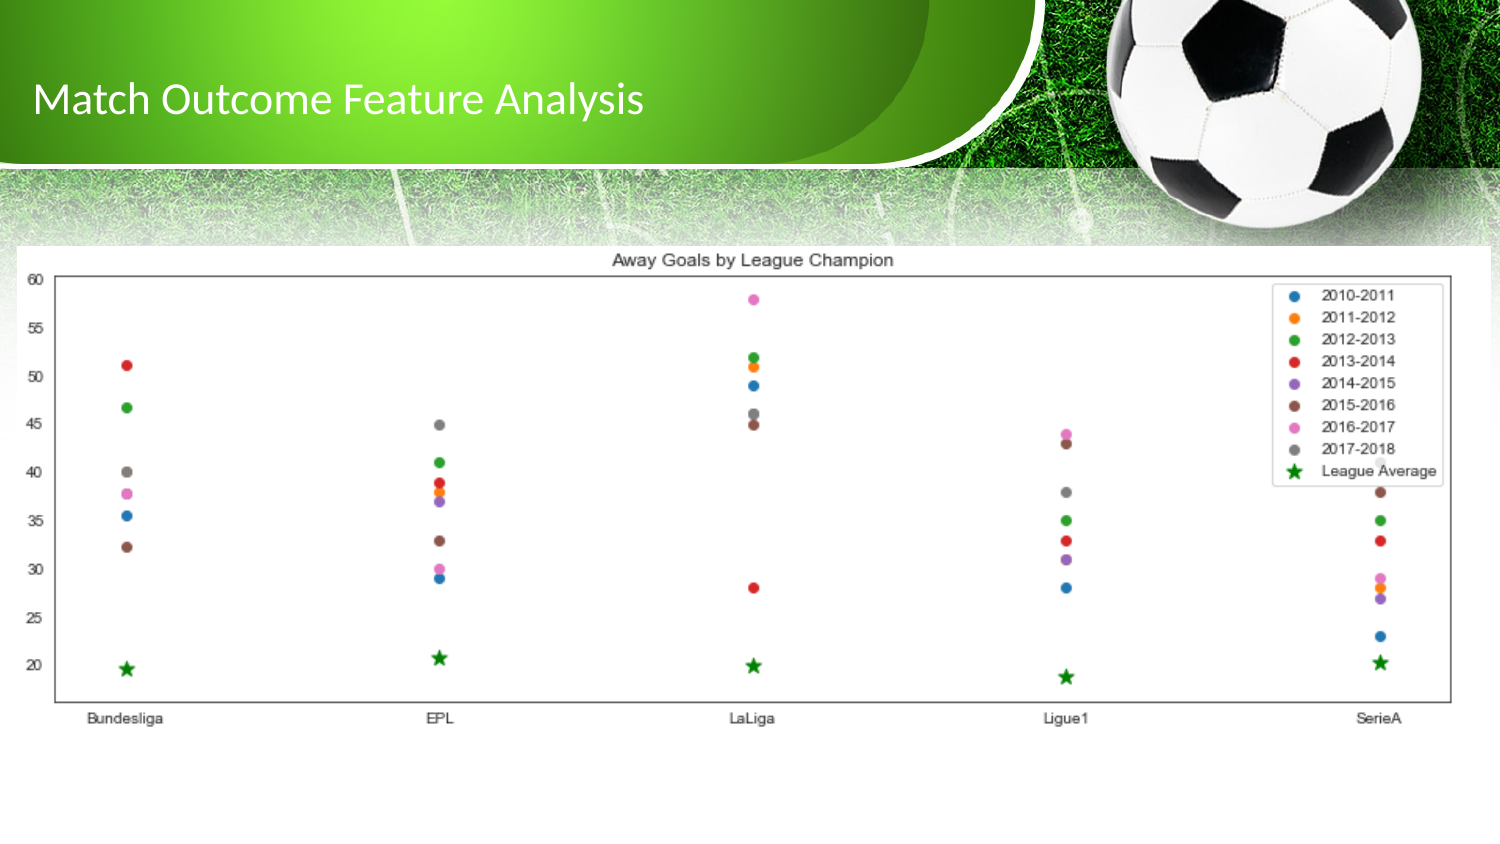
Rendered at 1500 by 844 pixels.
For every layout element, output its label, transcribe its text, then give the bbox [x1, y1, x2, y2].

picture [0, 0, 1500, 844]
title Match Outcome Feature Analysis [17, 21, 1346, 172]
